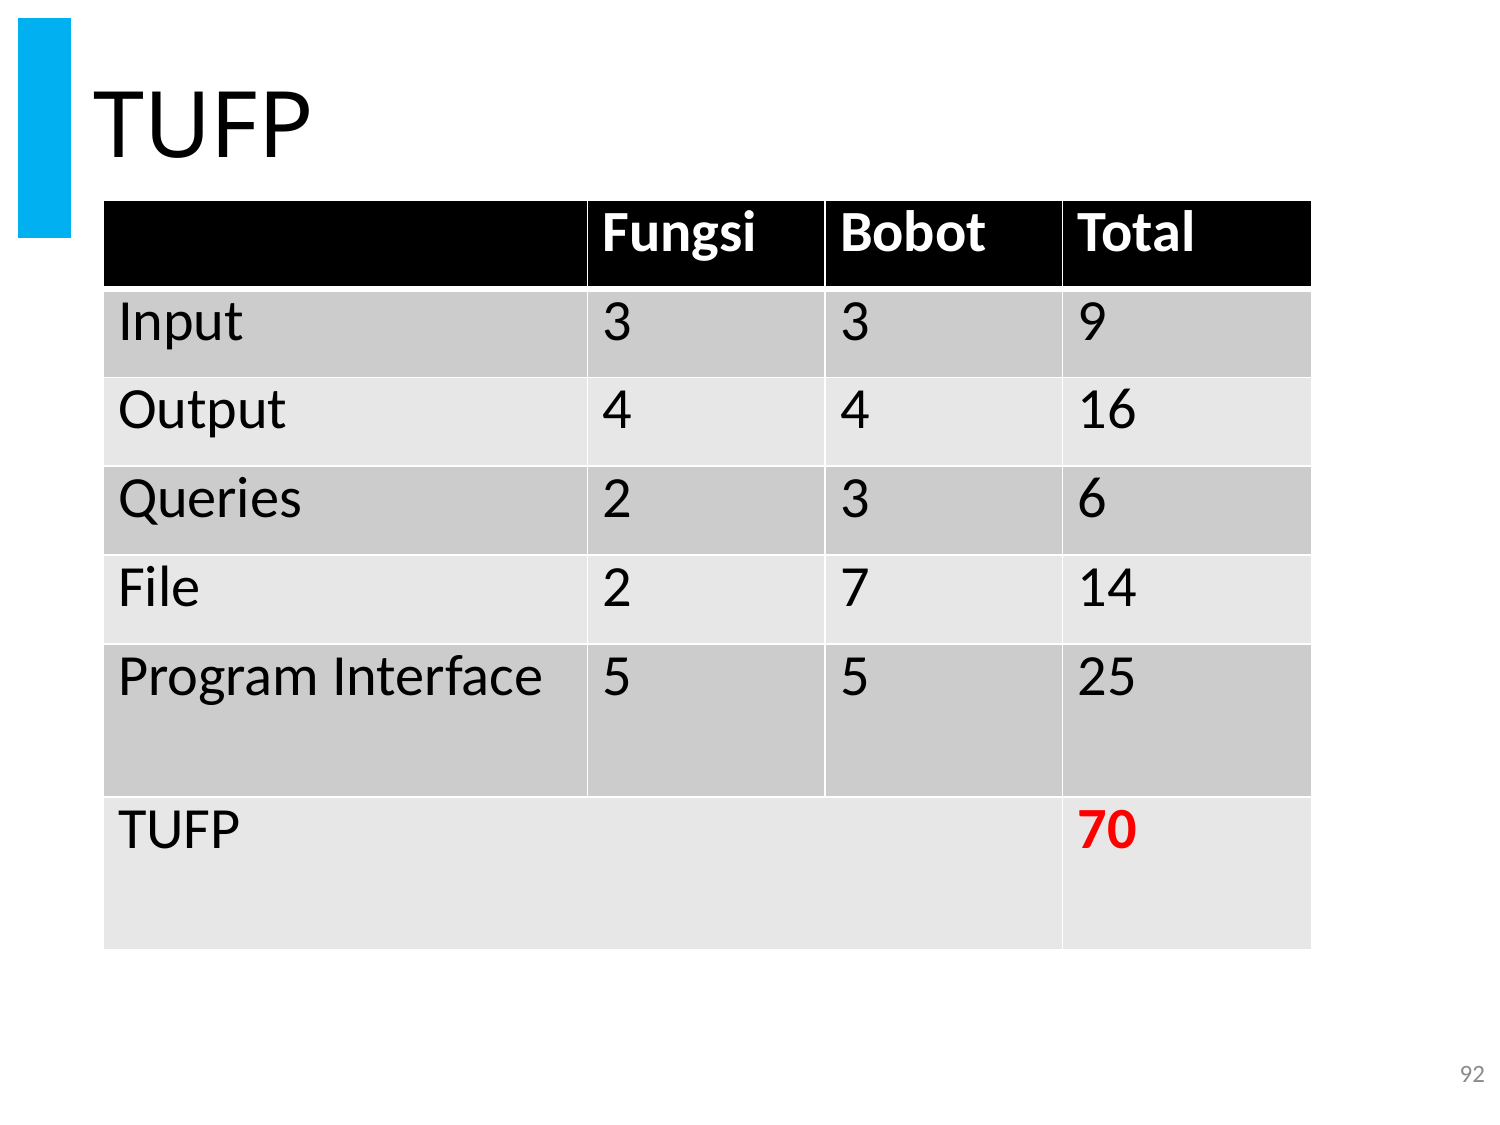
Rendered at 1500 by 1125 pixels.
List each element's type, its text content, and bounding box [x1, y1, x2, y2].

table_cell 5 [588, 645, 824, 796]
table_cell 3 [826, 292, 1062, 377]
table_cell 6 [1063, 467, 1311, 554]
table_cell Input [104, 292, 587, 377]
table_cell 4 [588, 378, 824, 465]
table_header Bobot [826, 201, 1062, 286]
table_cell Queries [104, 467, 587, 554]
table_cell 3 [588, 292, 824, 377]
table_cell 16 [1063, 378, 1311, 465]
table_cell 9 [1063, 292, 1311, 377]
title TUFP [78, 19, 1443, 237]
table_cell 3 [826, 467, 1062, 554]
table_header [104, 201, 587, 286]
slide_number 92 [1162, 1042, 1500, 1103]
table_cell 7 [826, 556, 1062, 643]
table_cell Output [104, 378, 587, 465]
table_cell Program Interface [104, 645, 587, 796]
table_cell 70 [1063, 798, 1311, 949]
table_cell 2 [588, 467, 824, 554]
table_cell 4 [826, 378, 1062, 465]
table_cell 2 [588, 556, 824, 643]
table_header Total [1063, 201, 1311, 286]
table_cell 14 [1063, 556, 1311, 643]
table_cell 5 [826, 645, 1062, 796]
table_header Fungsi [588, 201, 824, 286]
table_cell File [104, 556, 587, 643]
table_cell TUFP [104, 798, 1062, 949]
table_cell 25 [1063, 645, 1311, 796]
